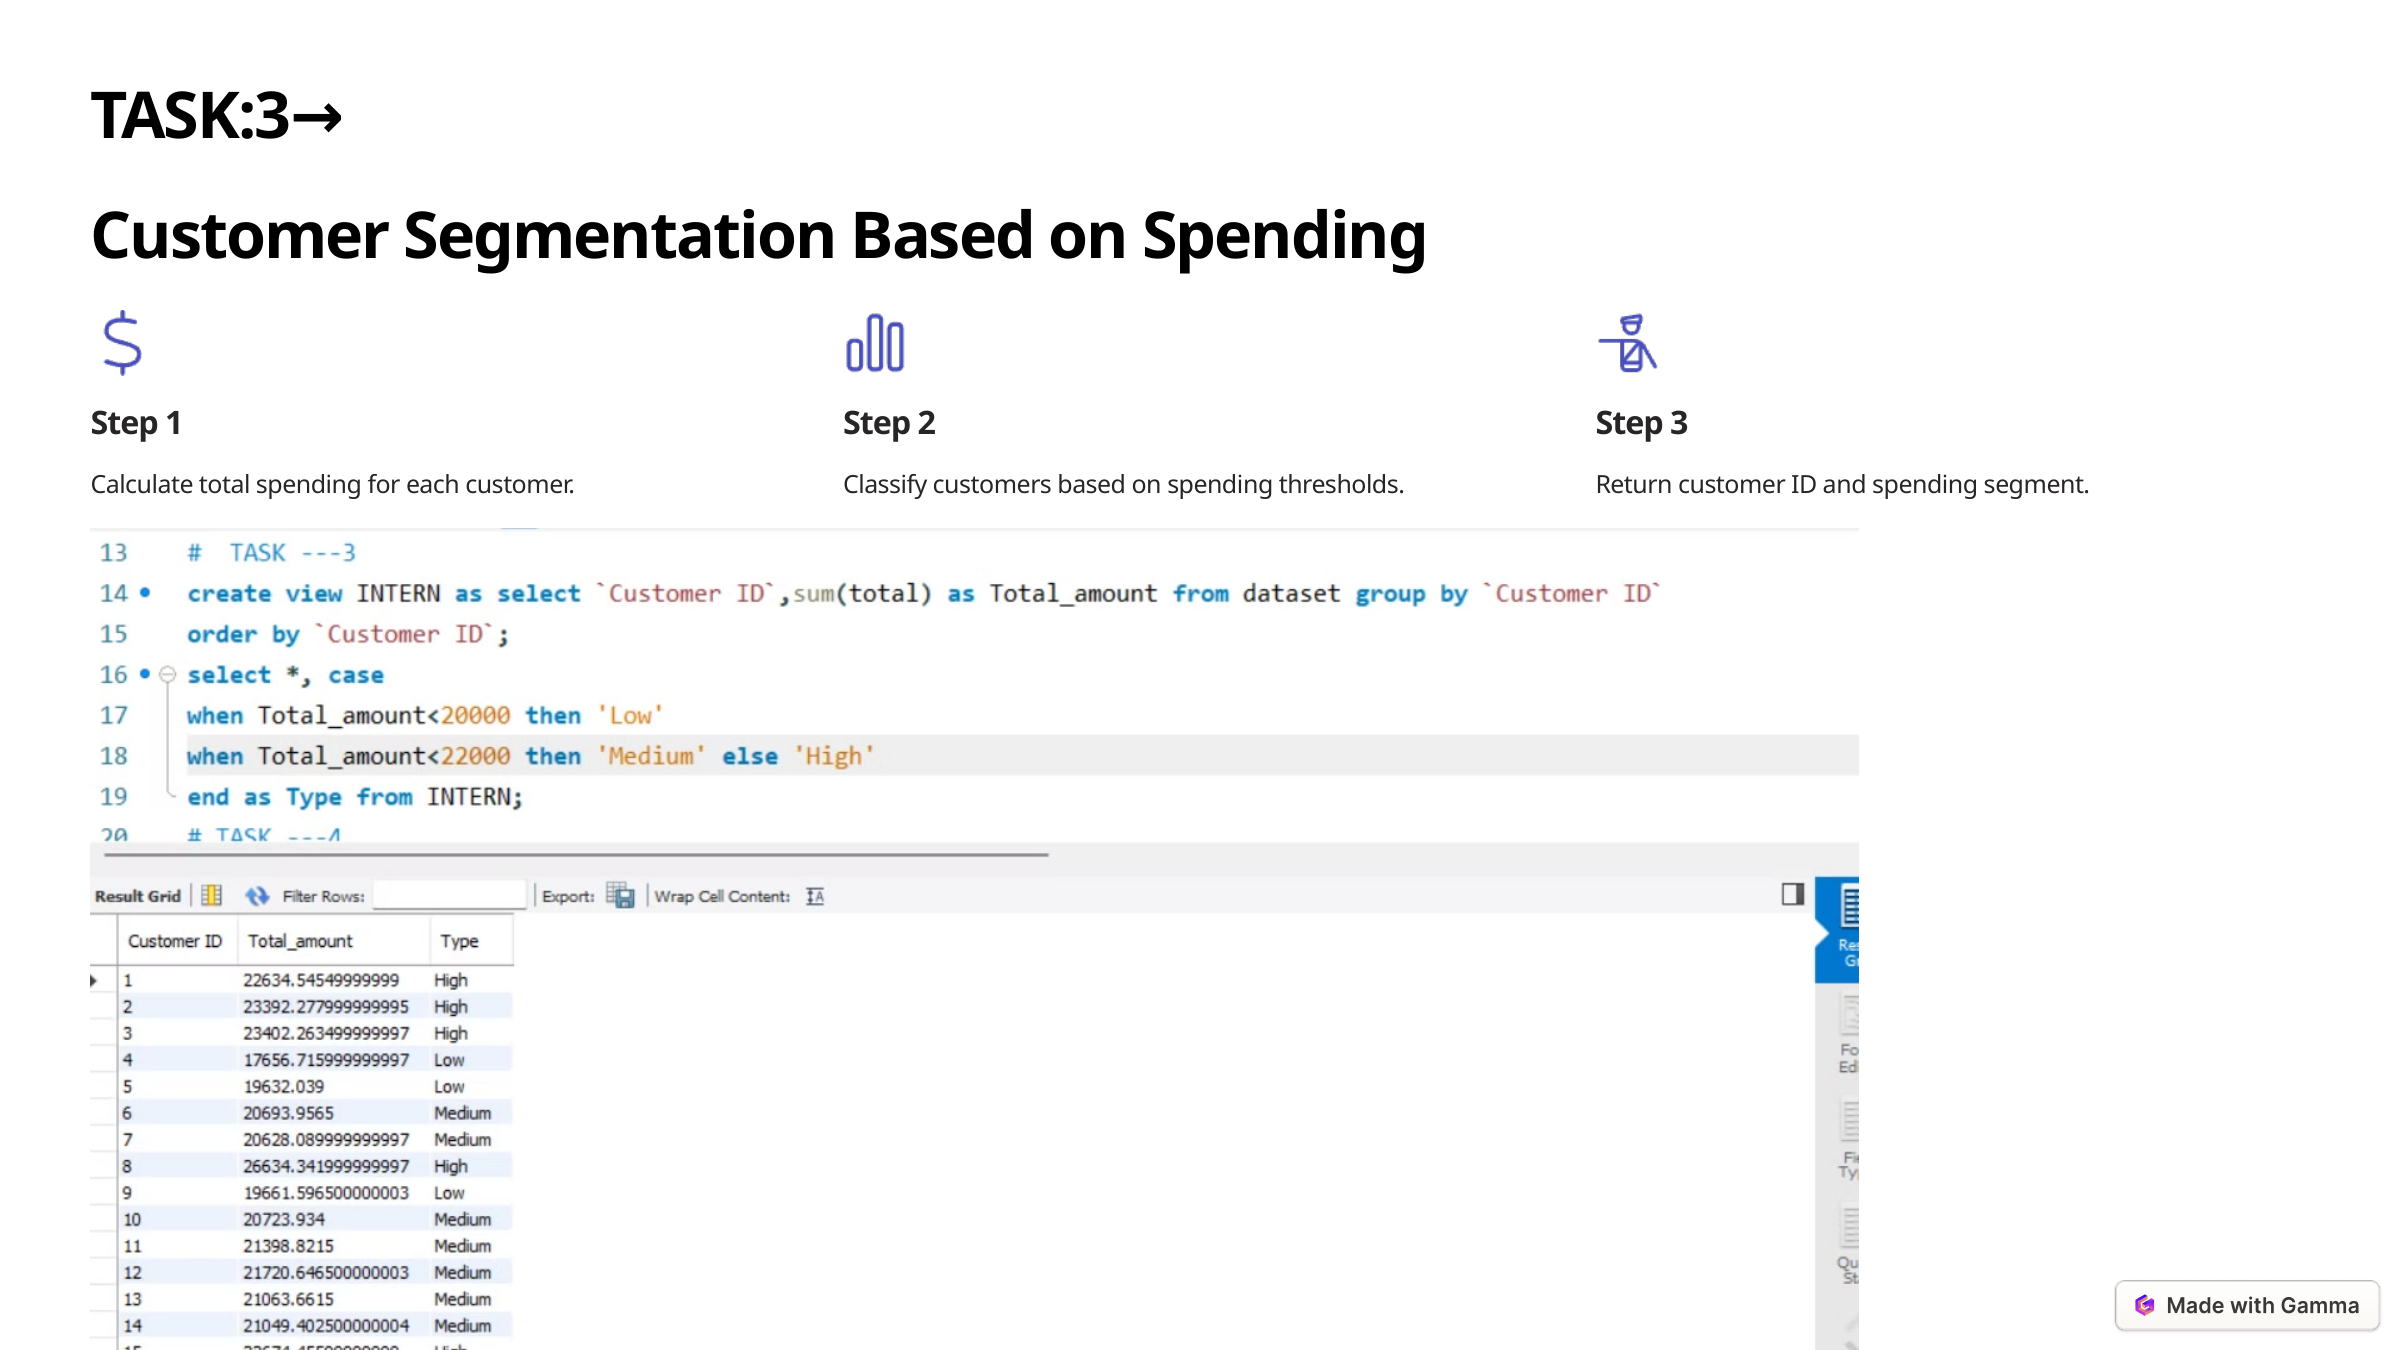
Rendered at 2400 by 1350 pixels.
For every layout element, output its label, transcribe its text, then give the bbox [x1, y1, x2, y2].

text_box Customer Segmentation Based on Spending [90, 191, 1409, 273]
text_box Classify customers based on spending thresholds. [843, 457, 1557, 500]
text_box Calculate total spending for each customer. [90, 457, 805, 500]
text_box TASK:3→ [90, 71, 739, 153]
picture [1595, 310, 1661, 376]
picture [90, 310, 156, 376]
picture [90, 528, 1859, 1350]
picture [843, 310, 908, 376]
text_box Step 3 [1595, 401, 1920, 443]
picture [2106, 1271, 2389, 1339]
text_box Step 1 [90, 401, 415, 443]
text_box Step 2 [843, 401, 1168, 443]
text_box Return customer ID and spending segment. [1595, 457, 2310, 500]
